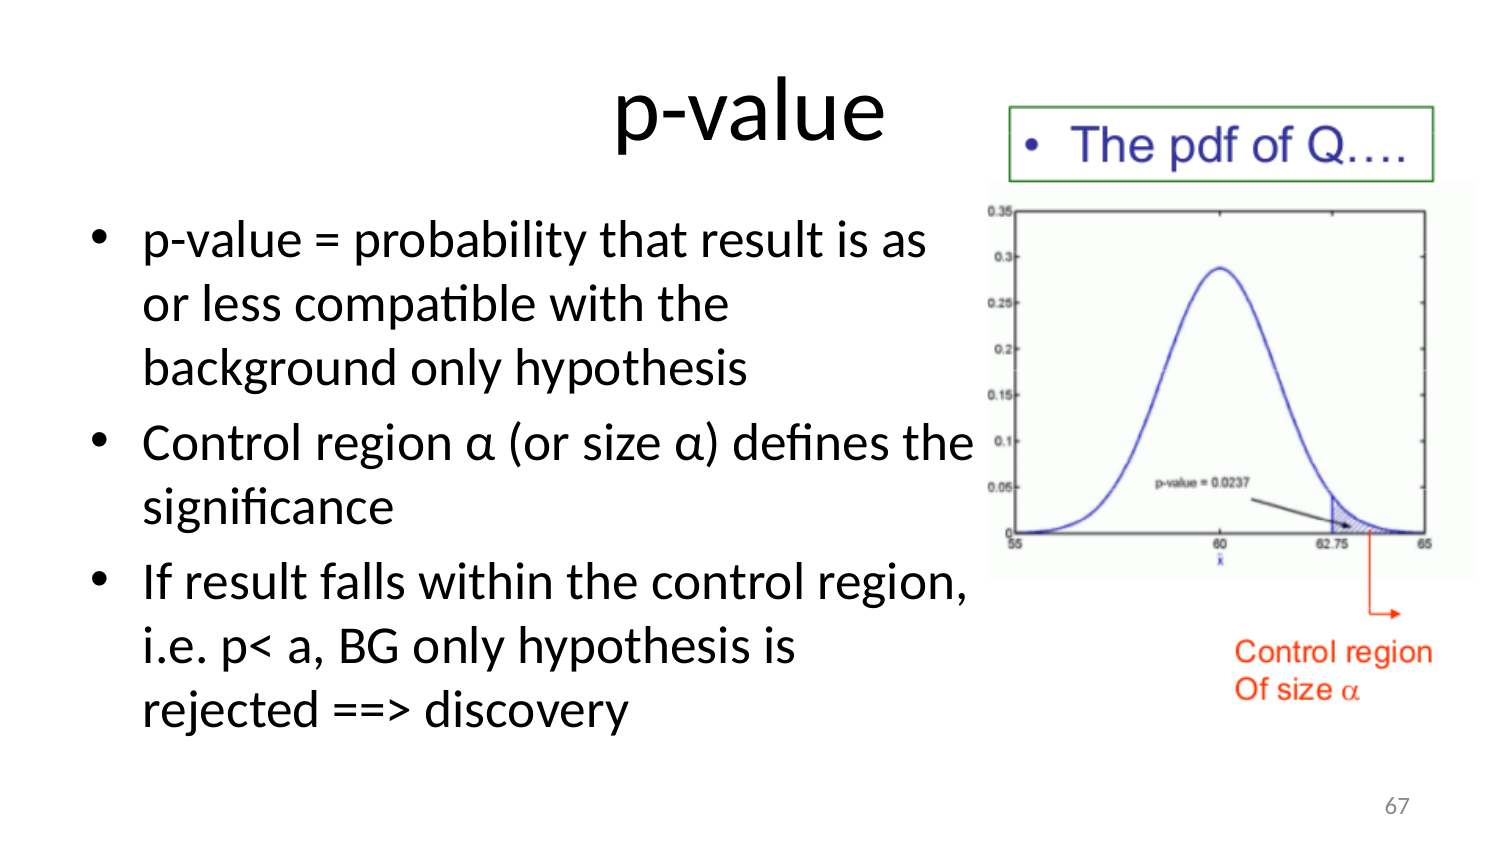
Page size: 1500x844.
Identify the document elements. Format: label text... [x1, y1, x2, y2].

title p-value [75, 33, 1425, 175]
picture [987, 84, 1490, 712]
list p-value = probability that result is as or less compatible with the background only hypothesis Control region α (or size α) defines the significance If result falls within the control region, i.e. p< a, BG only hypothesis is rejected ==> discovery [75, 196, 1000, 754]
slide_number 67 [1074, 782, 1425, 827]
